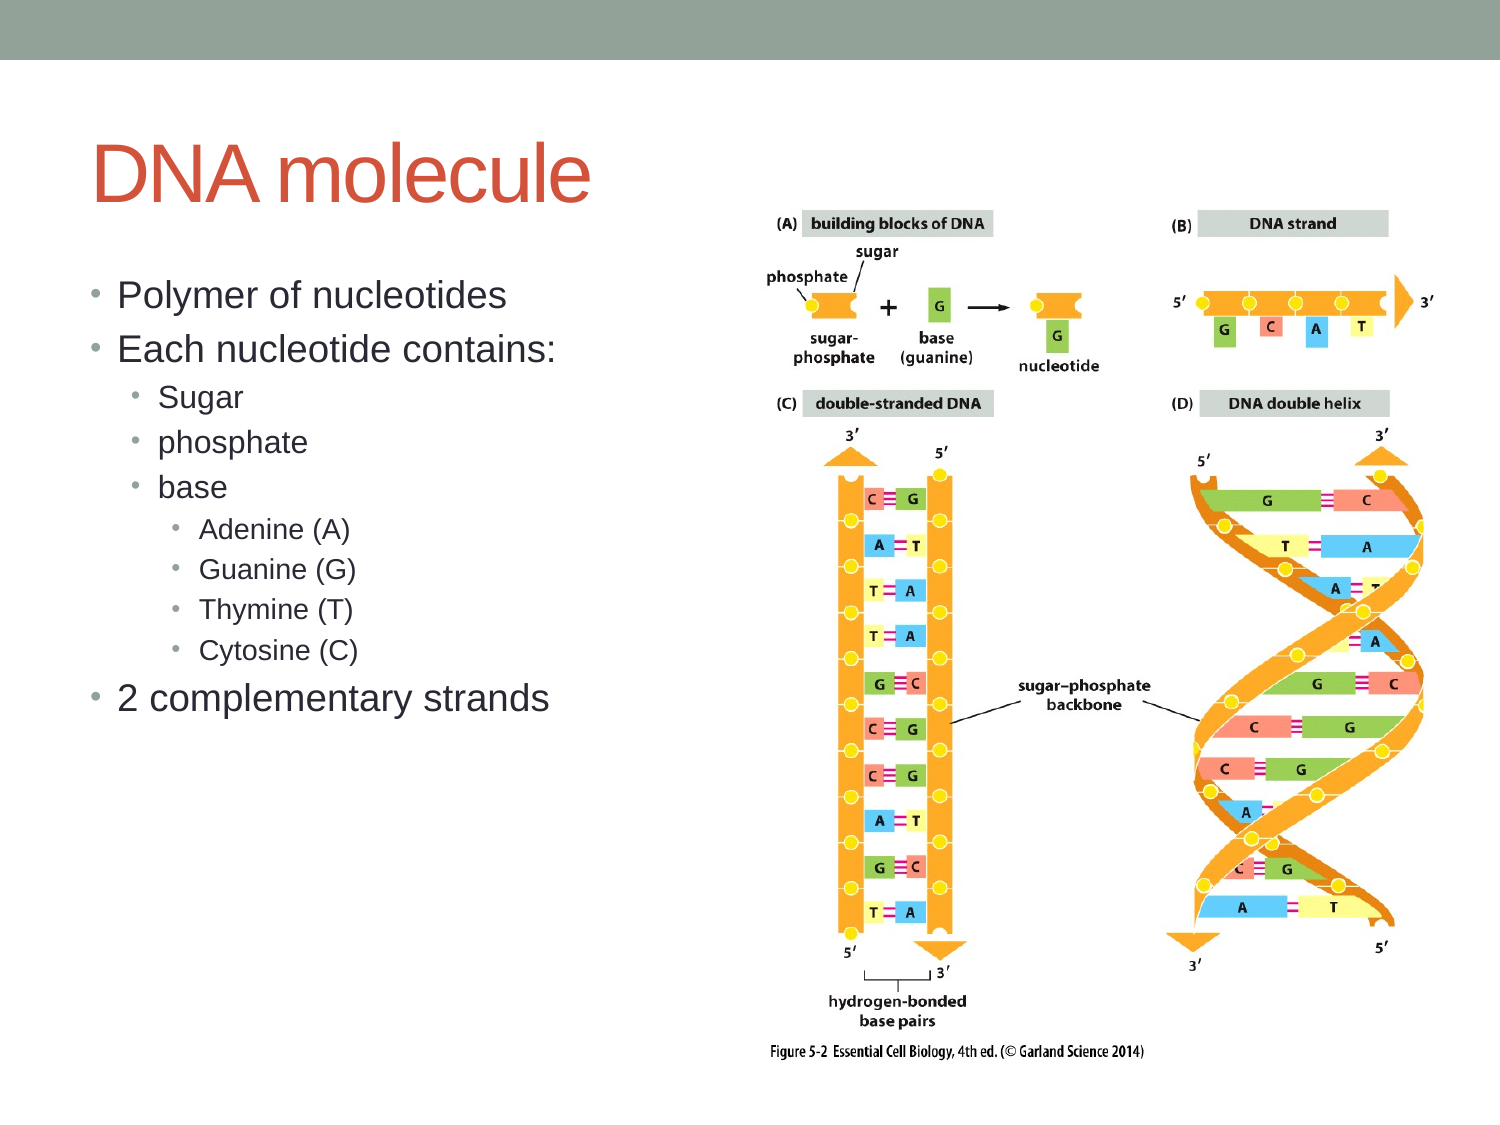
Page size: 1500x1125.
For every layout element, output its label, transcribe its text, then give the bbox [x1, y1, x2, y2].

title DNA molecule [75, 87, 1425, 250]
picture [763, 204, 1439, 1063]
list Polymer of nucleotides Each nucleotide contains: Sugar phosphate base Adenine (A) Guanine (G) Thymine (T) Cytosine (C) 2 complementary strands [75, 262, 720, 734]
